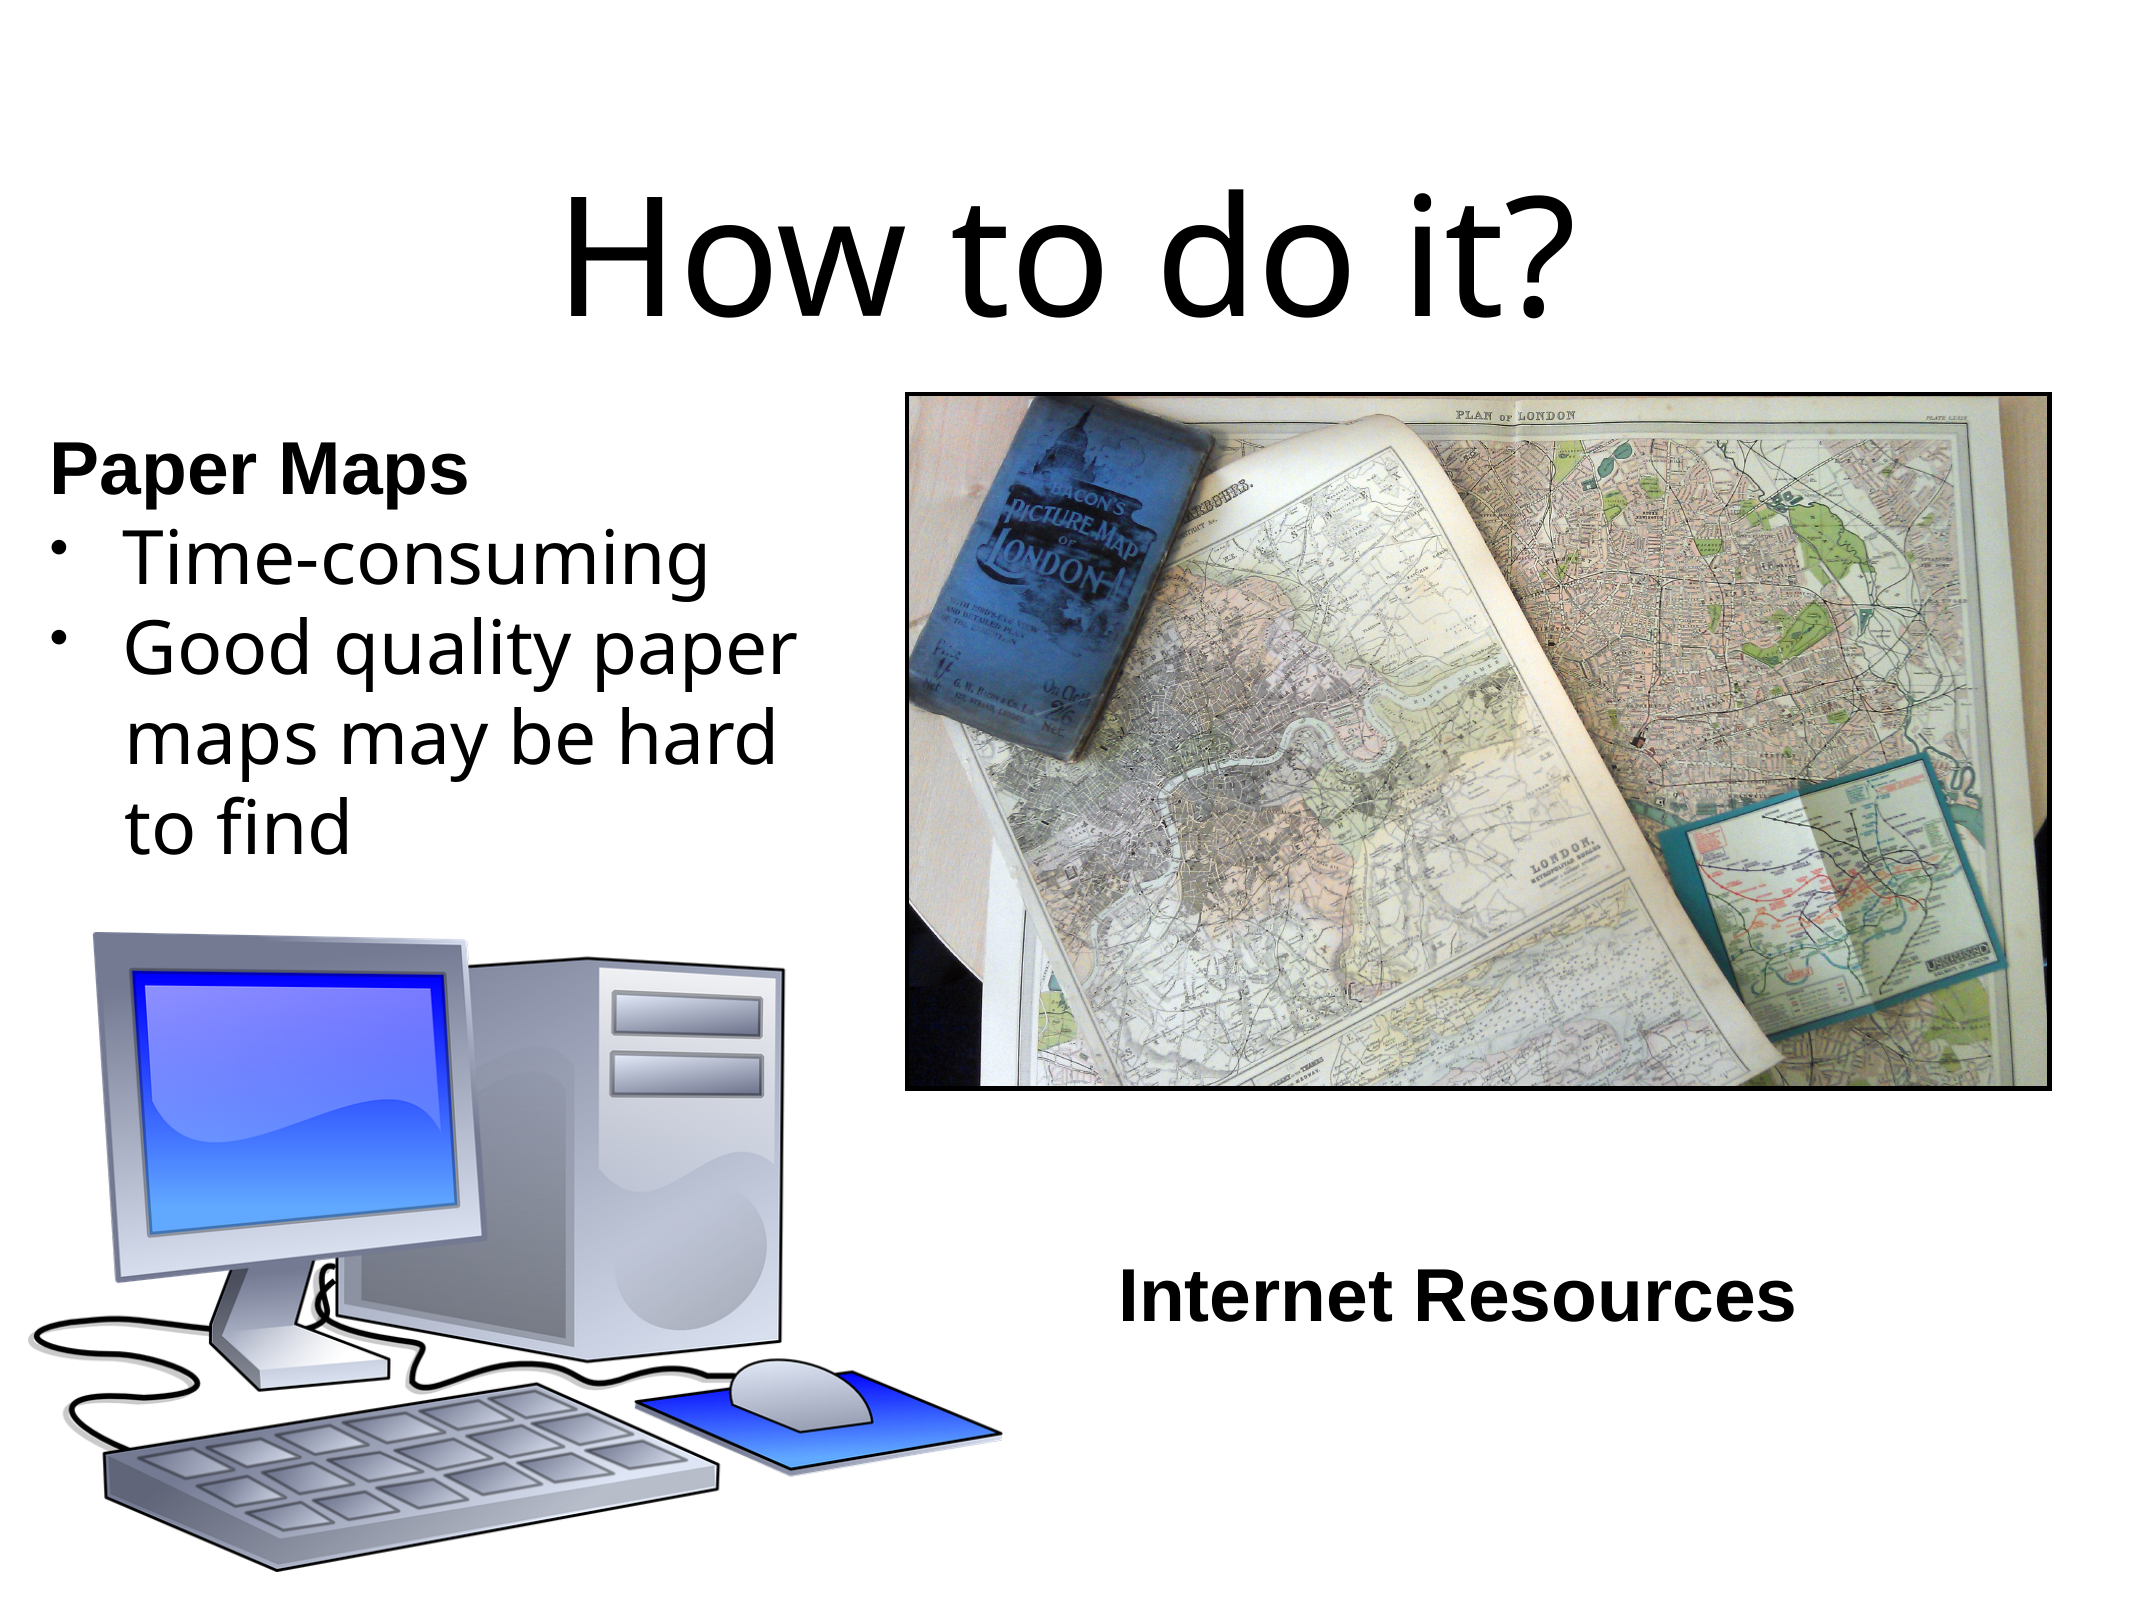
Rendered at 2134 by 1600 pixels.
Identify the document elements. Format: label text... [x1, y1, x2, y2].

picture [28, 396, 2048, 1572]
text_box Paper Maps Time-consuming Good quality paper maps may be hard to find [41, 411, 827, 878]
title How to do it? [155, 72, 1978, 428]
text_box Internet Resources [1110, 1238, 1807, 1345]
